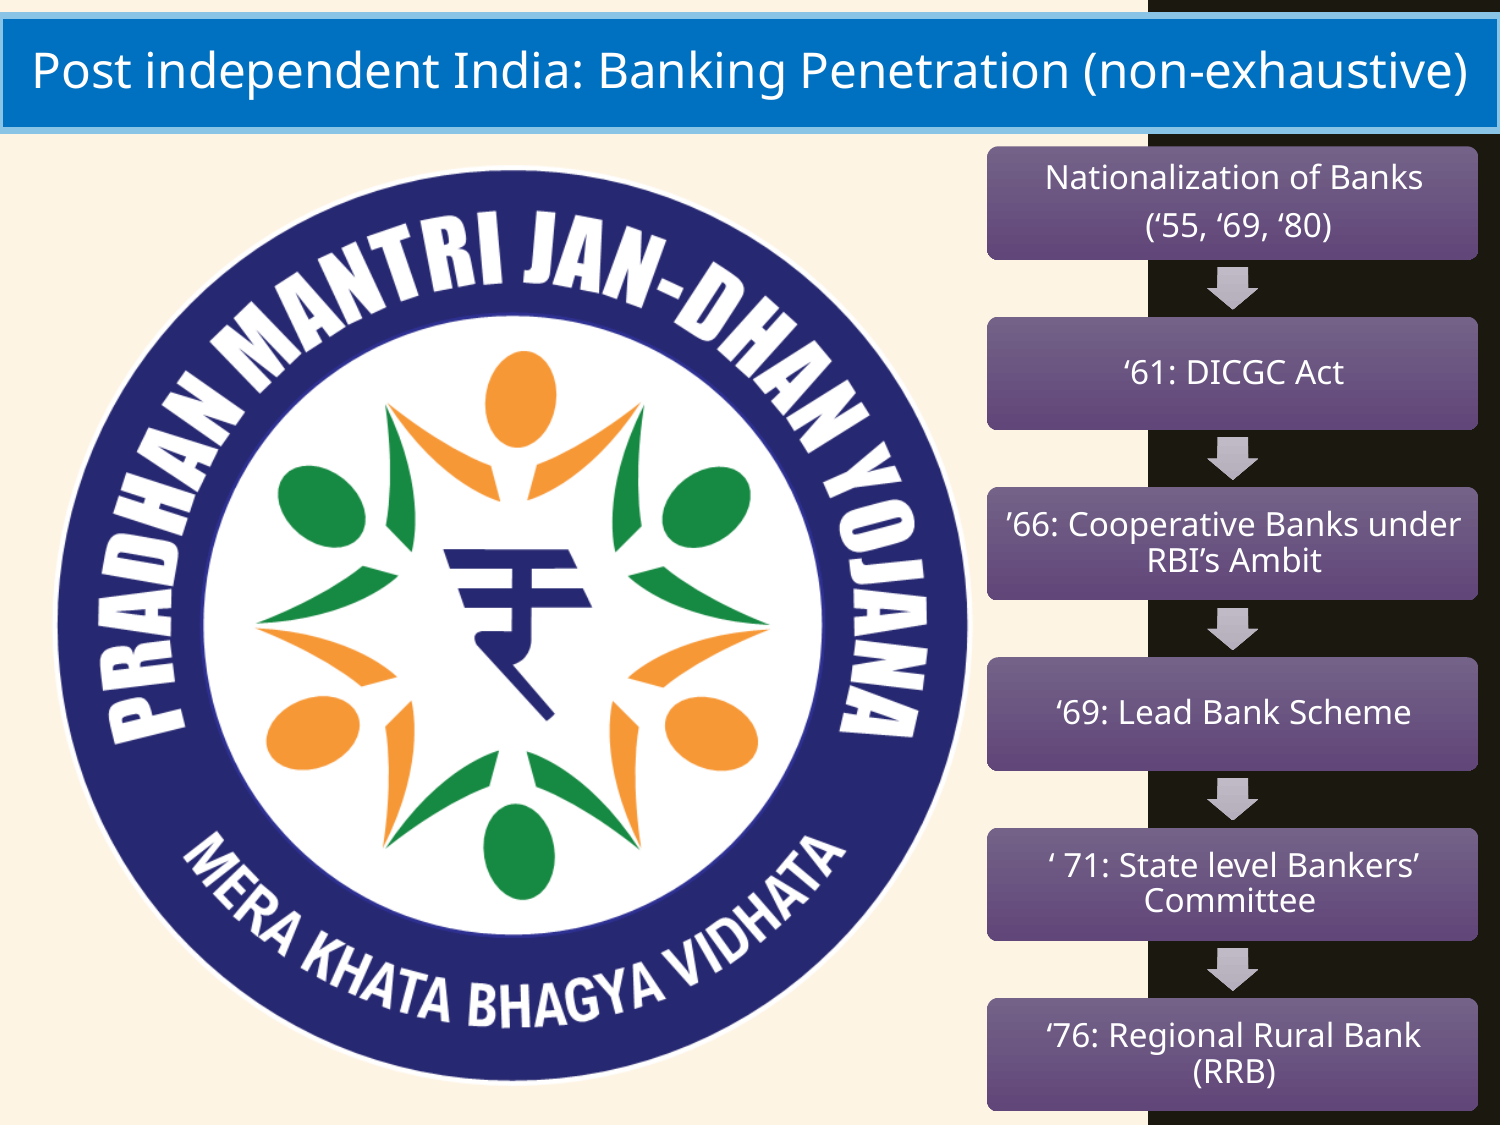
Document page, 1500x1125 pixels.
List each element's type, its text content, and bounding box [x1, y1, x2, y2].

picture [0, 0, 1148, 1125]
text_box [475, 145, 1500, 1112]
title Post independent India: Banking Penetration (non-exhaustive) [1148, 12, 1500, 134]
